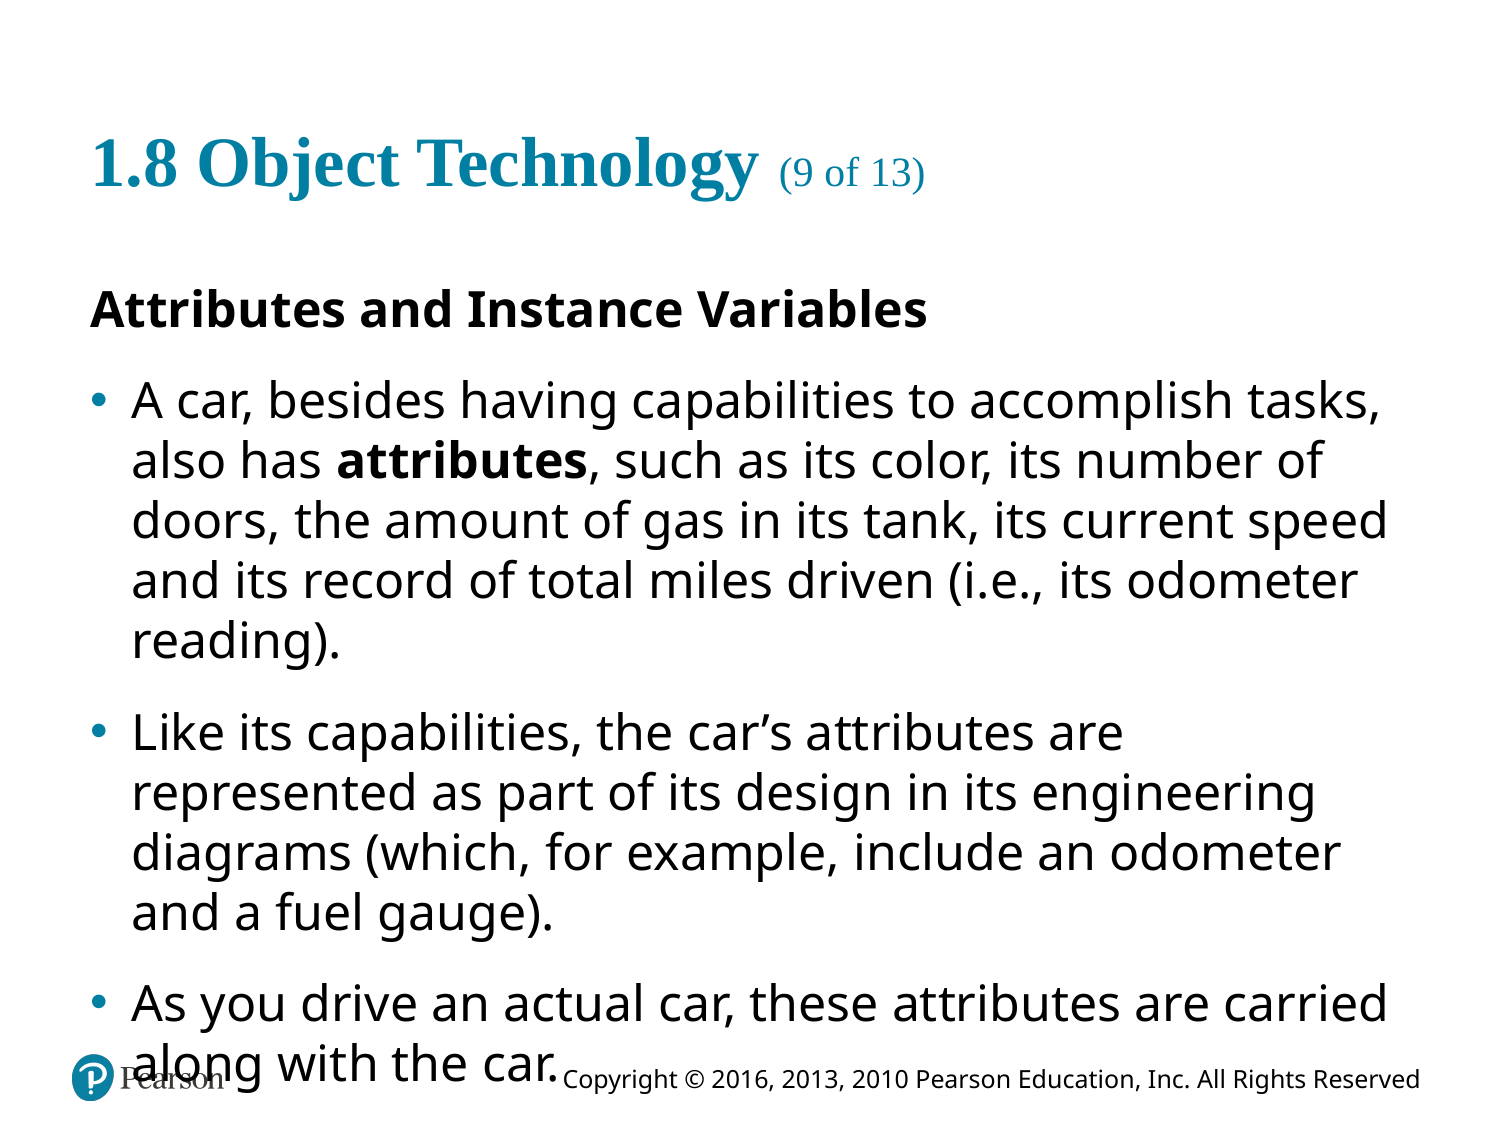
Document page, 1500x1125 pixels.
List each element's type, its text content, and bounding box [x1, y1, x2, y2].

picture [72, 1054, 88, 1070]
picture [80, 1063, 106, 1088]
picture [98, 1054, 224, 1101]
list Attributes and Instance Variables A car, besides having capabilities to accomplish tasks, also has attributes, such as its color, its number of doors, the amount of gas in its tank, its current speed and its record of total miles driven (i.e., its odometer reading). Like its capabilities, the car’s attributes are represented as part of its design in its engineering diagrams (which, for example, include an odometer and a fuel gauge). As you drive an actual car, these attributes are carried along with the car. [75, 262, 1425, 1005]
picture [72, 1087, 83, 1101]
title 1.8 Object Technology (9 of 13) [75, 35, 1425, 216]
